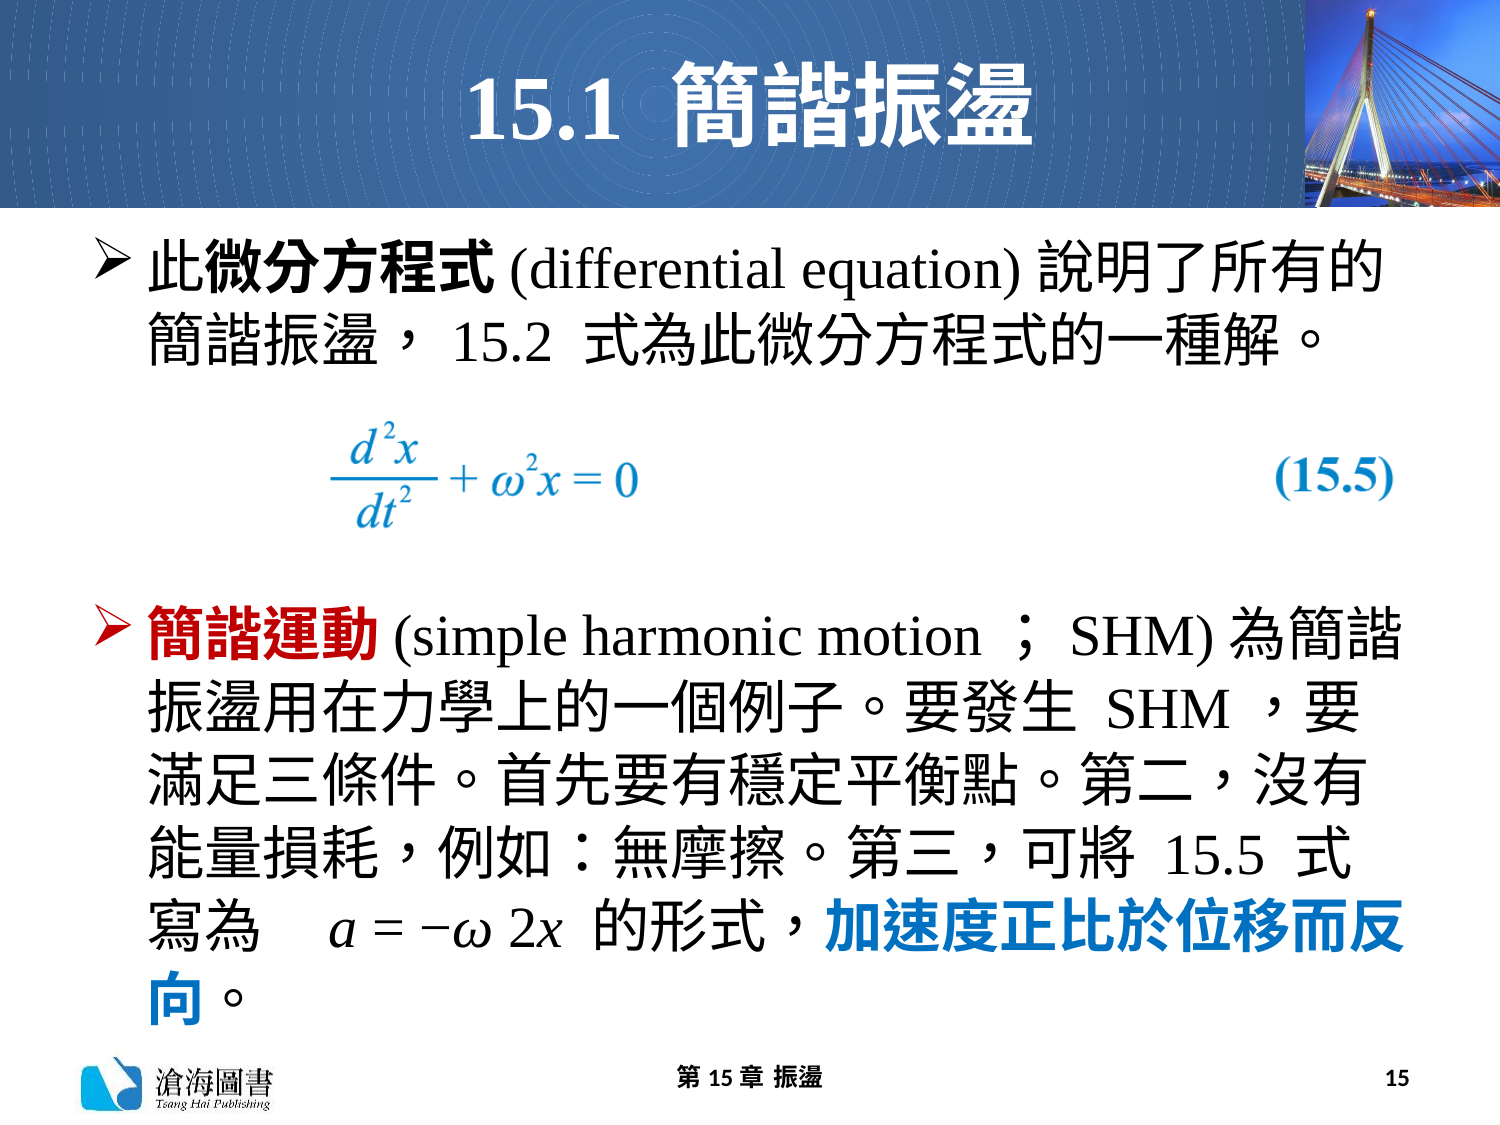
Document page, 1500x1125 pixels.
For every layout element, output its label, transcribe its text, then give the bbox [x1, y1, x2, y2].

list 此微分方程式(differential equation)說明了所有的簡諧振盪，15.2 式為此微分方程式的一種解。 簡諧運動(simple harmonic motion；SHM)為簡諧振盪用在力學上的一個例子。要發生 SHM，要滿足三條件。首先要有穩定平衡點。第二，沒有能量損耗，例如：無摩擦。第三，可將 15.5 式寫為 a = −ω 2x 的形式，加速度正比於位移而反向。 [75, 219, 1425, 1043]
title 15.1 簡諧振盪 [75, 21, 1425, 185]
picture [1305, 0, 1500, 207]
slide_number 15 [1074, 1046, 1425, 1107]
footer 第15章 振盪 [512, 1046, 988, 1107]
picture [324, 396, 1402, 544]
picture [75, 1049, 274, 1118]
